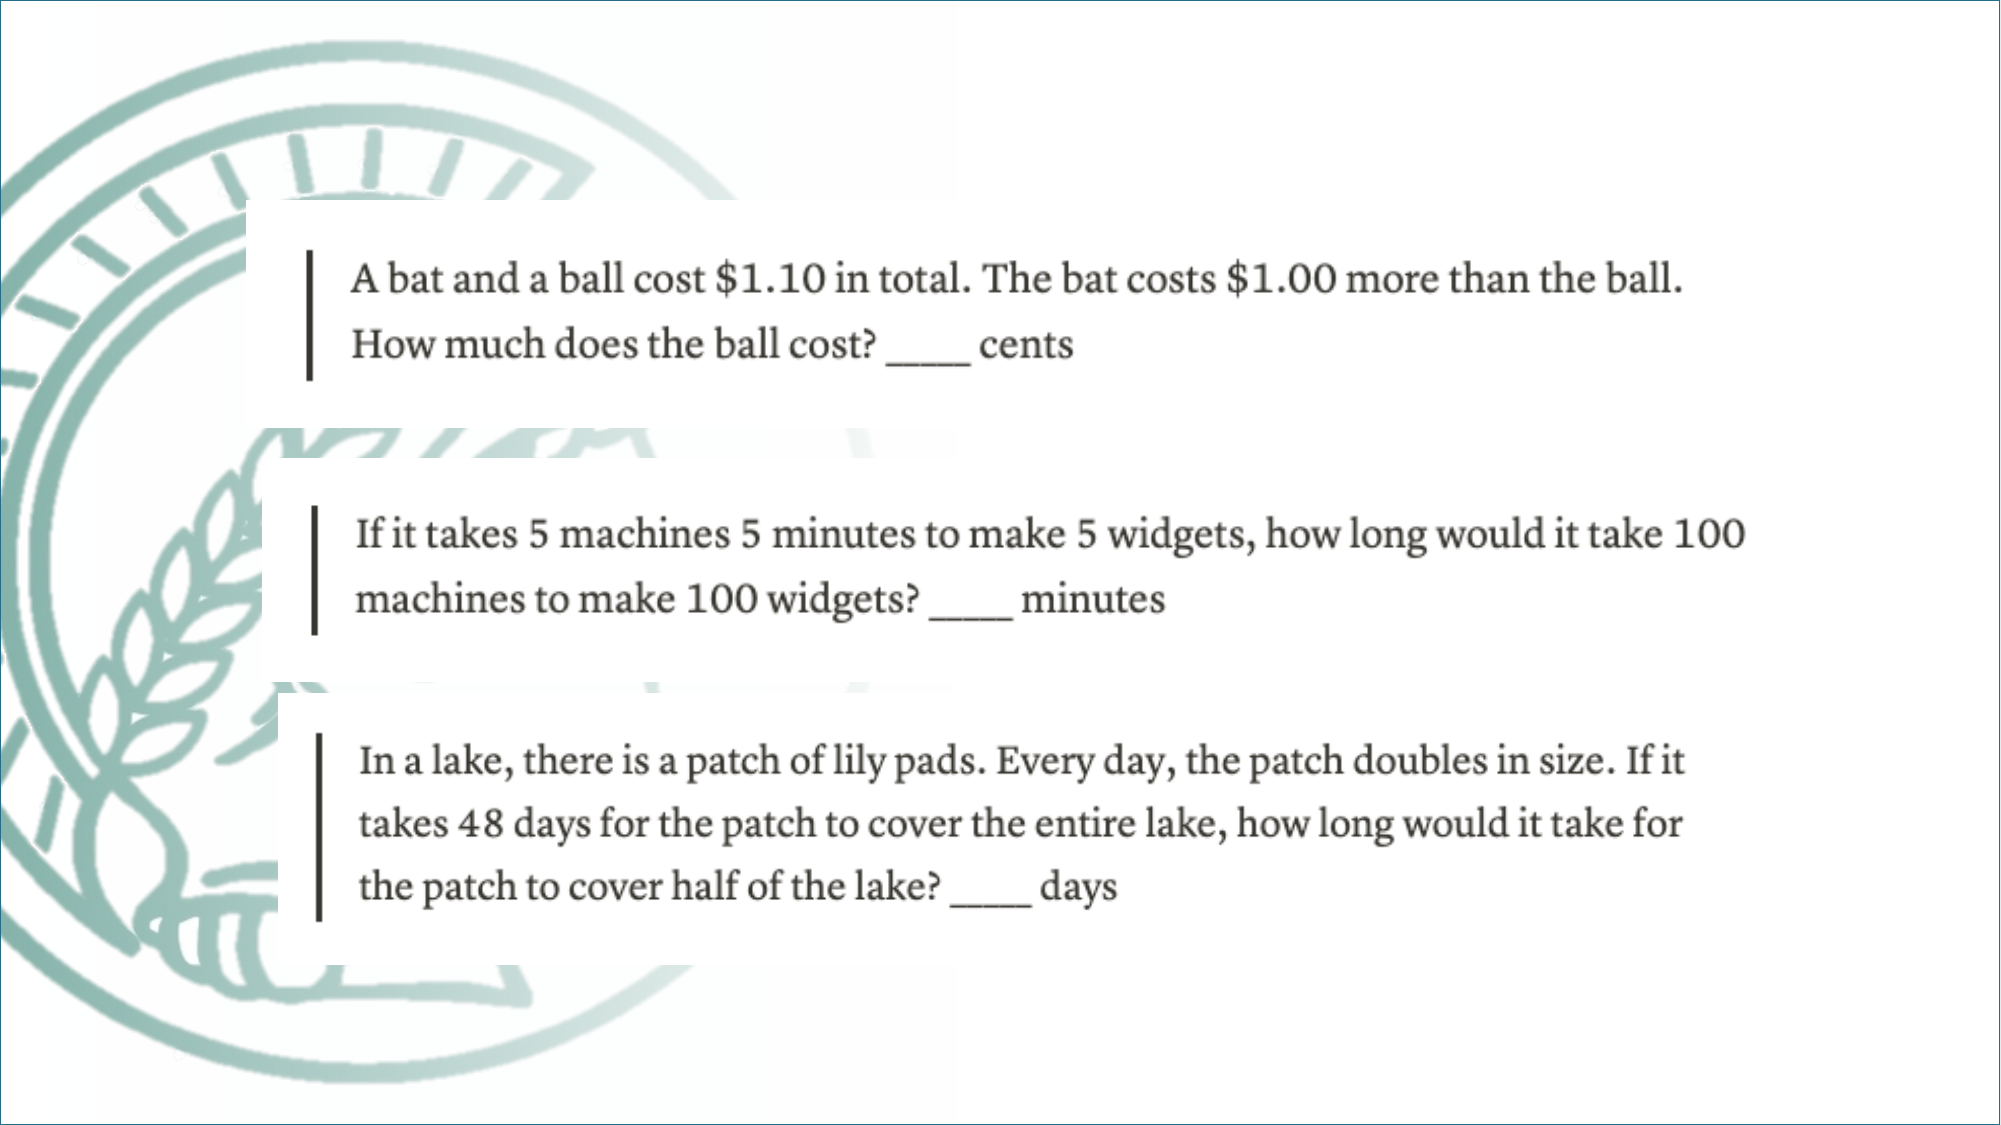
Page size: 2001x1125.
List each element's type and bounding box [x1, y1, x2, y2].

picture [278, 693, 1762, 966]
picture [262, 458, 1796, 682]
picture [246, 200, 1812, 428]
